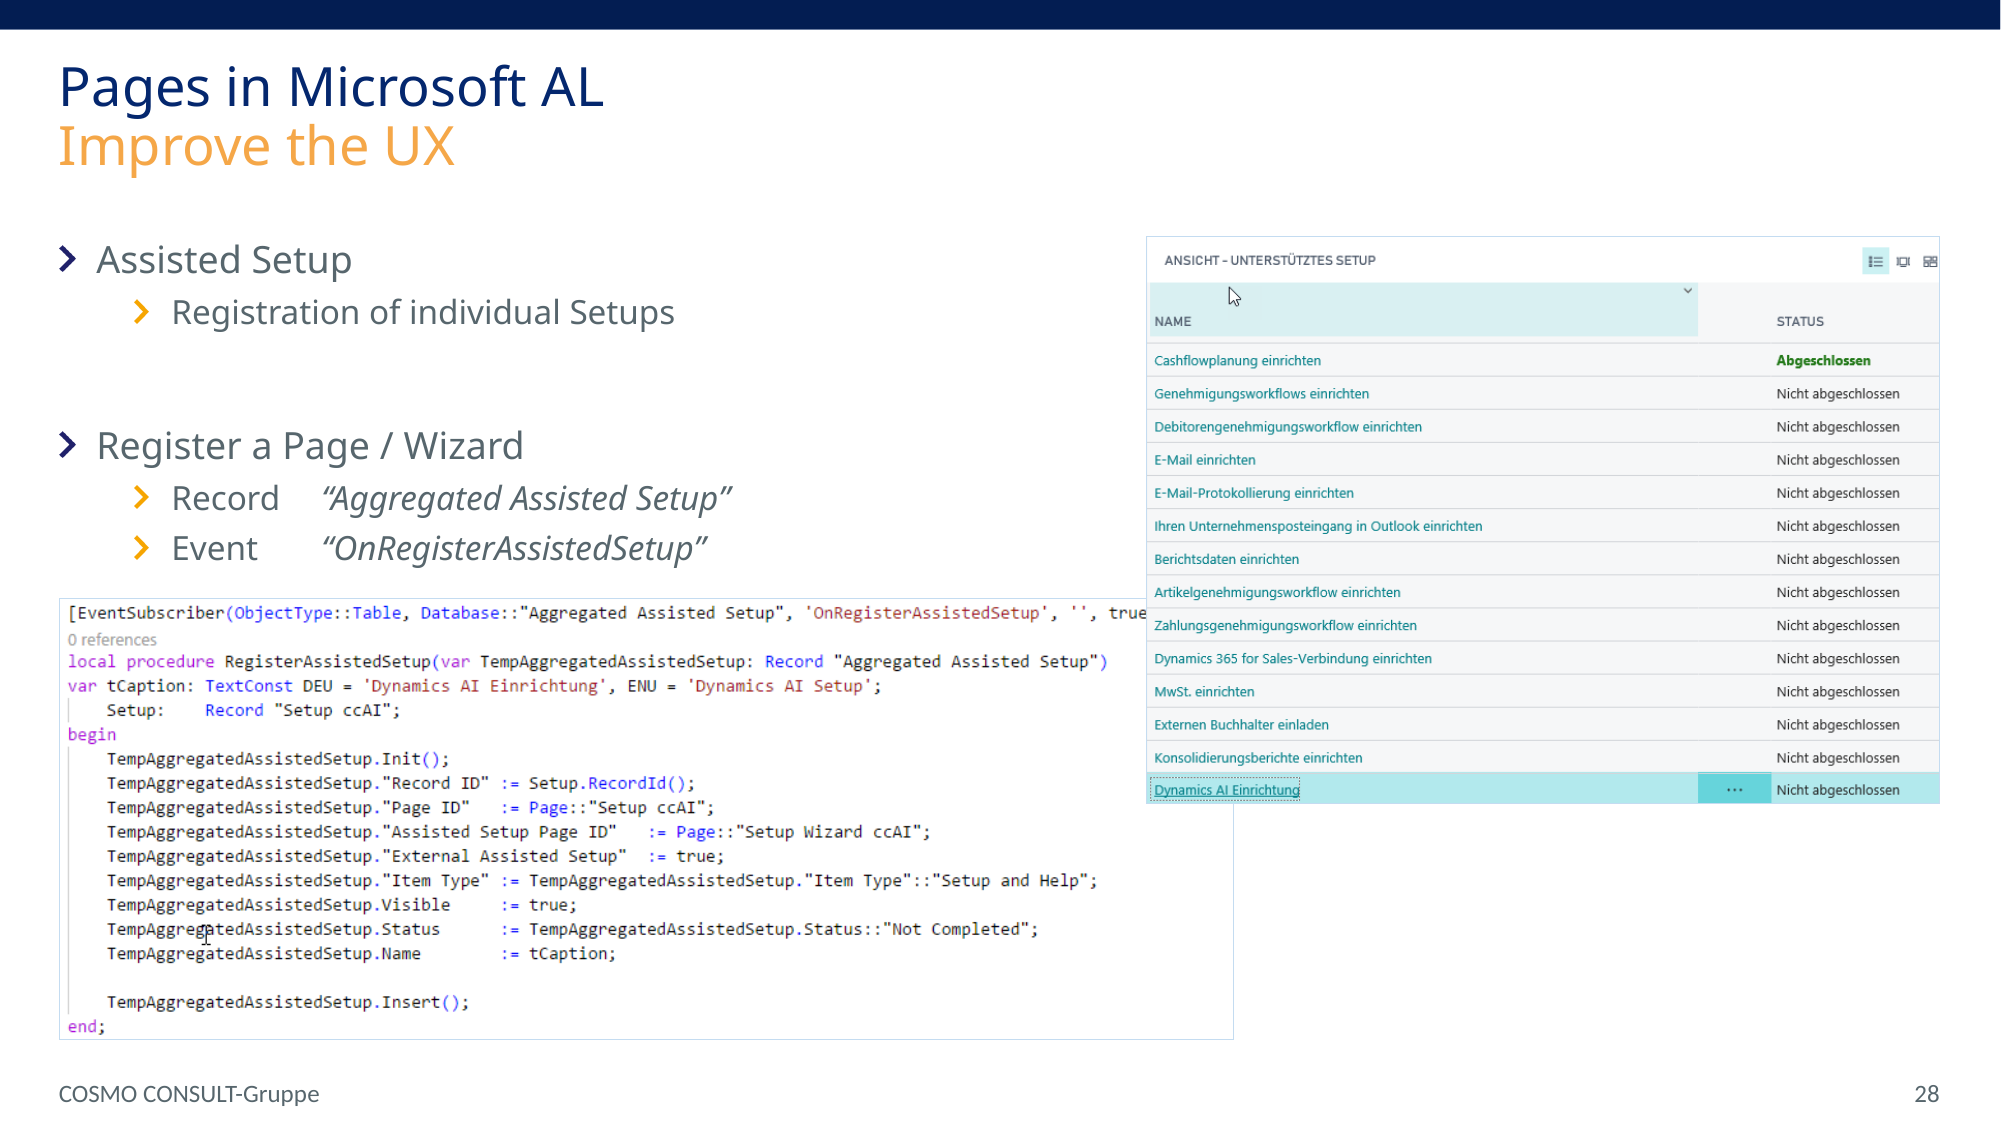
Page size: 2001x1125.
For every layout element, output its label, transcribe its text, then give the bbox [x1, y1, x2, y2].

picture [134, 299, 149, 324]
picture [59, 245, 76, 272]
list Assisted Setup Registration of individual Setups Register a Page / Wizard Record “Aggregated Assisted Setup” Event “OnRegisterAssistedSetup” [58, 235, 1941, 1040]
slide_number COSMO CONSULT-Gruppe [59, 1062, 509, 1123]
slide_number 28 [1526, 1062, 1940, 1123]
picture [134, 485, 149, 509]
picture [59, 431, 76, 458]
picture [58, 236, 1940, 1040]
picture [134, 535, 149, 560]
title Pages in Microsoft AL Improve the UX [59, 59, 1940, 178]
